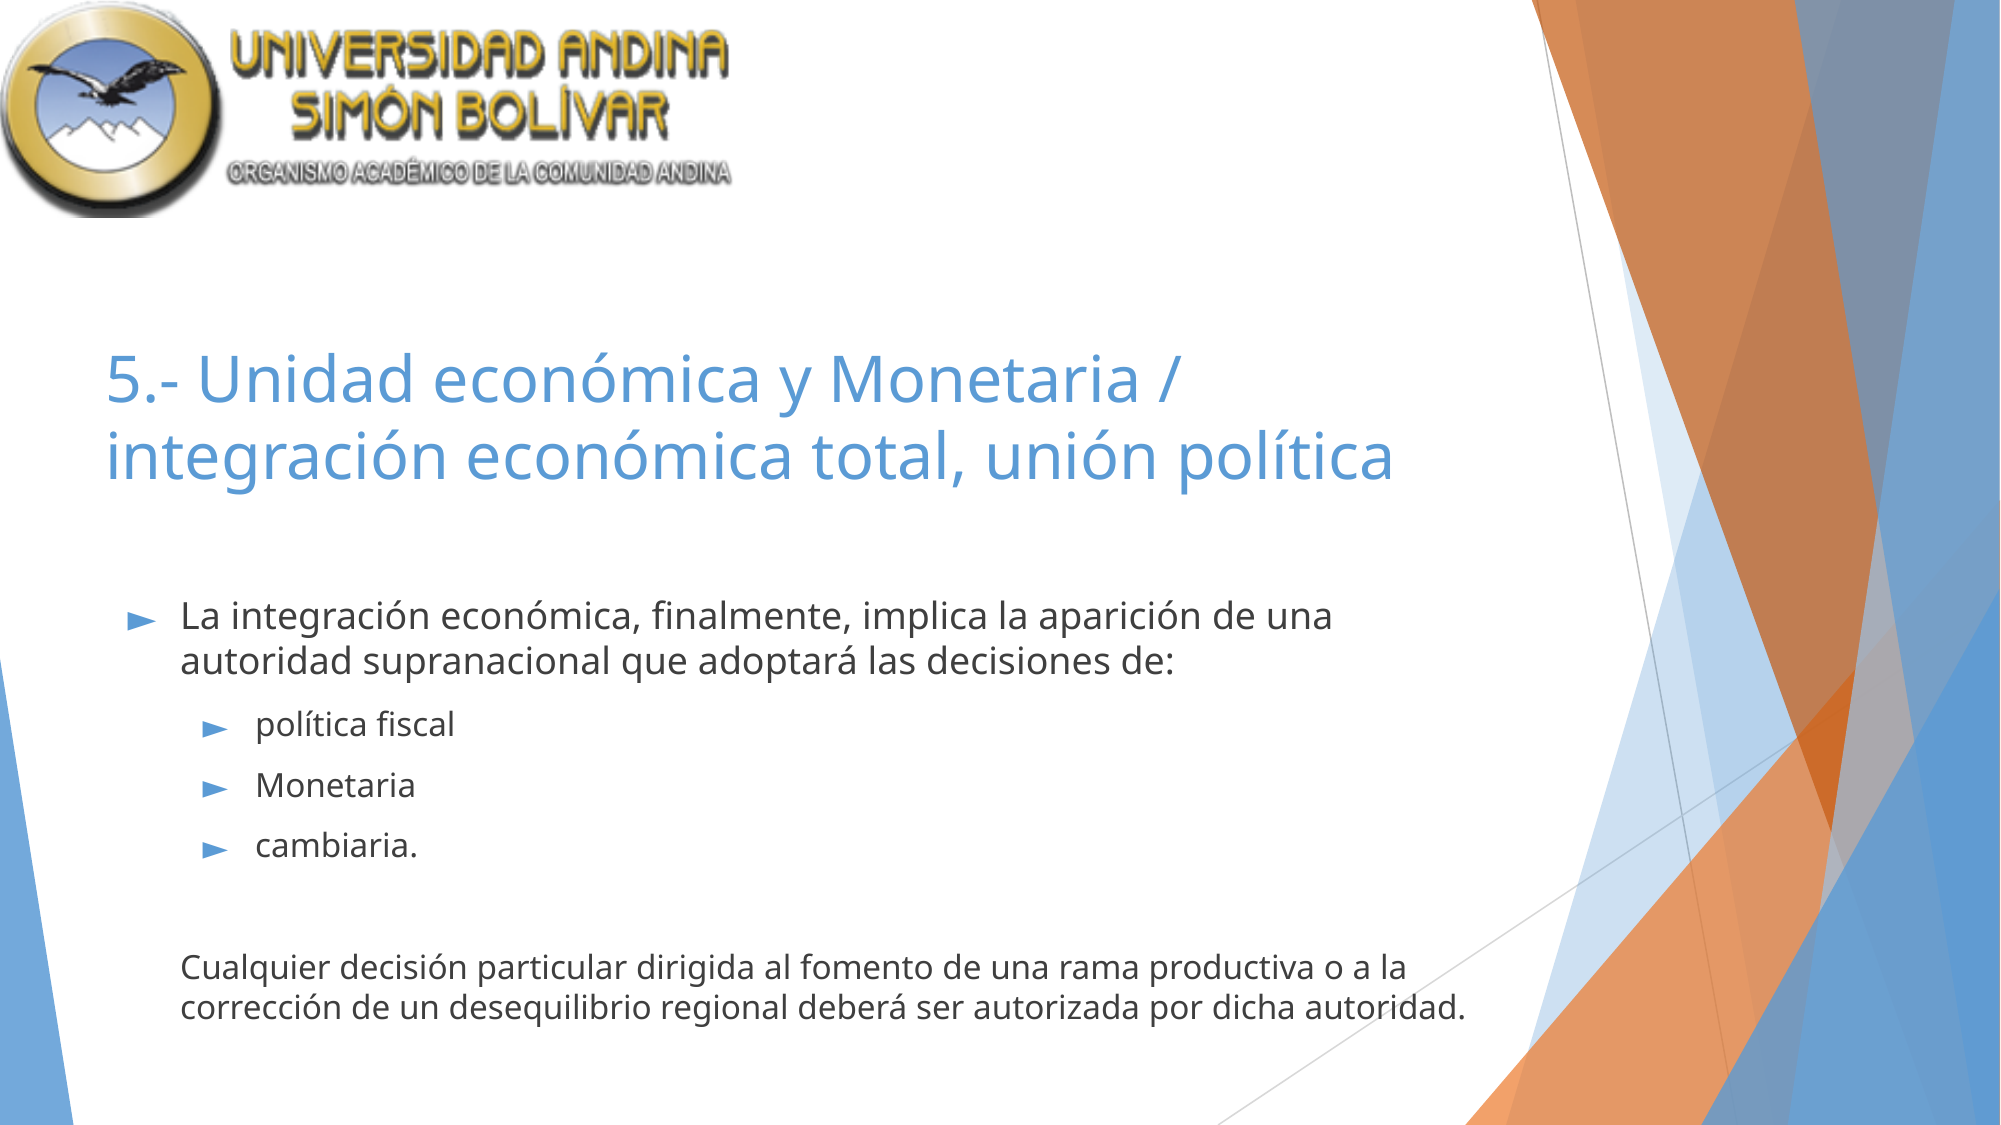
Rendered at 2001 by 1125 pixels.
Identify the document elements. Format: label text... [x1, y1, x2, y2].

title 5.- Unidad económica y Monetaria / integración económica total, unión política [90, 330, 1501, 547]
picture [0, 0, 765, 218]
list La integración económica, finalmente, implica la aparición de una autoridad supranacional que adoptará las decisiones de: política fiscal Monetaria cambiaria. Cualquier decisión particular dirigida al fomento de una rama productiva o a la corrección de un desequilibrio regional deberá ser autorizada por dicha autoridad. [90, 584, 1501, 1125]
